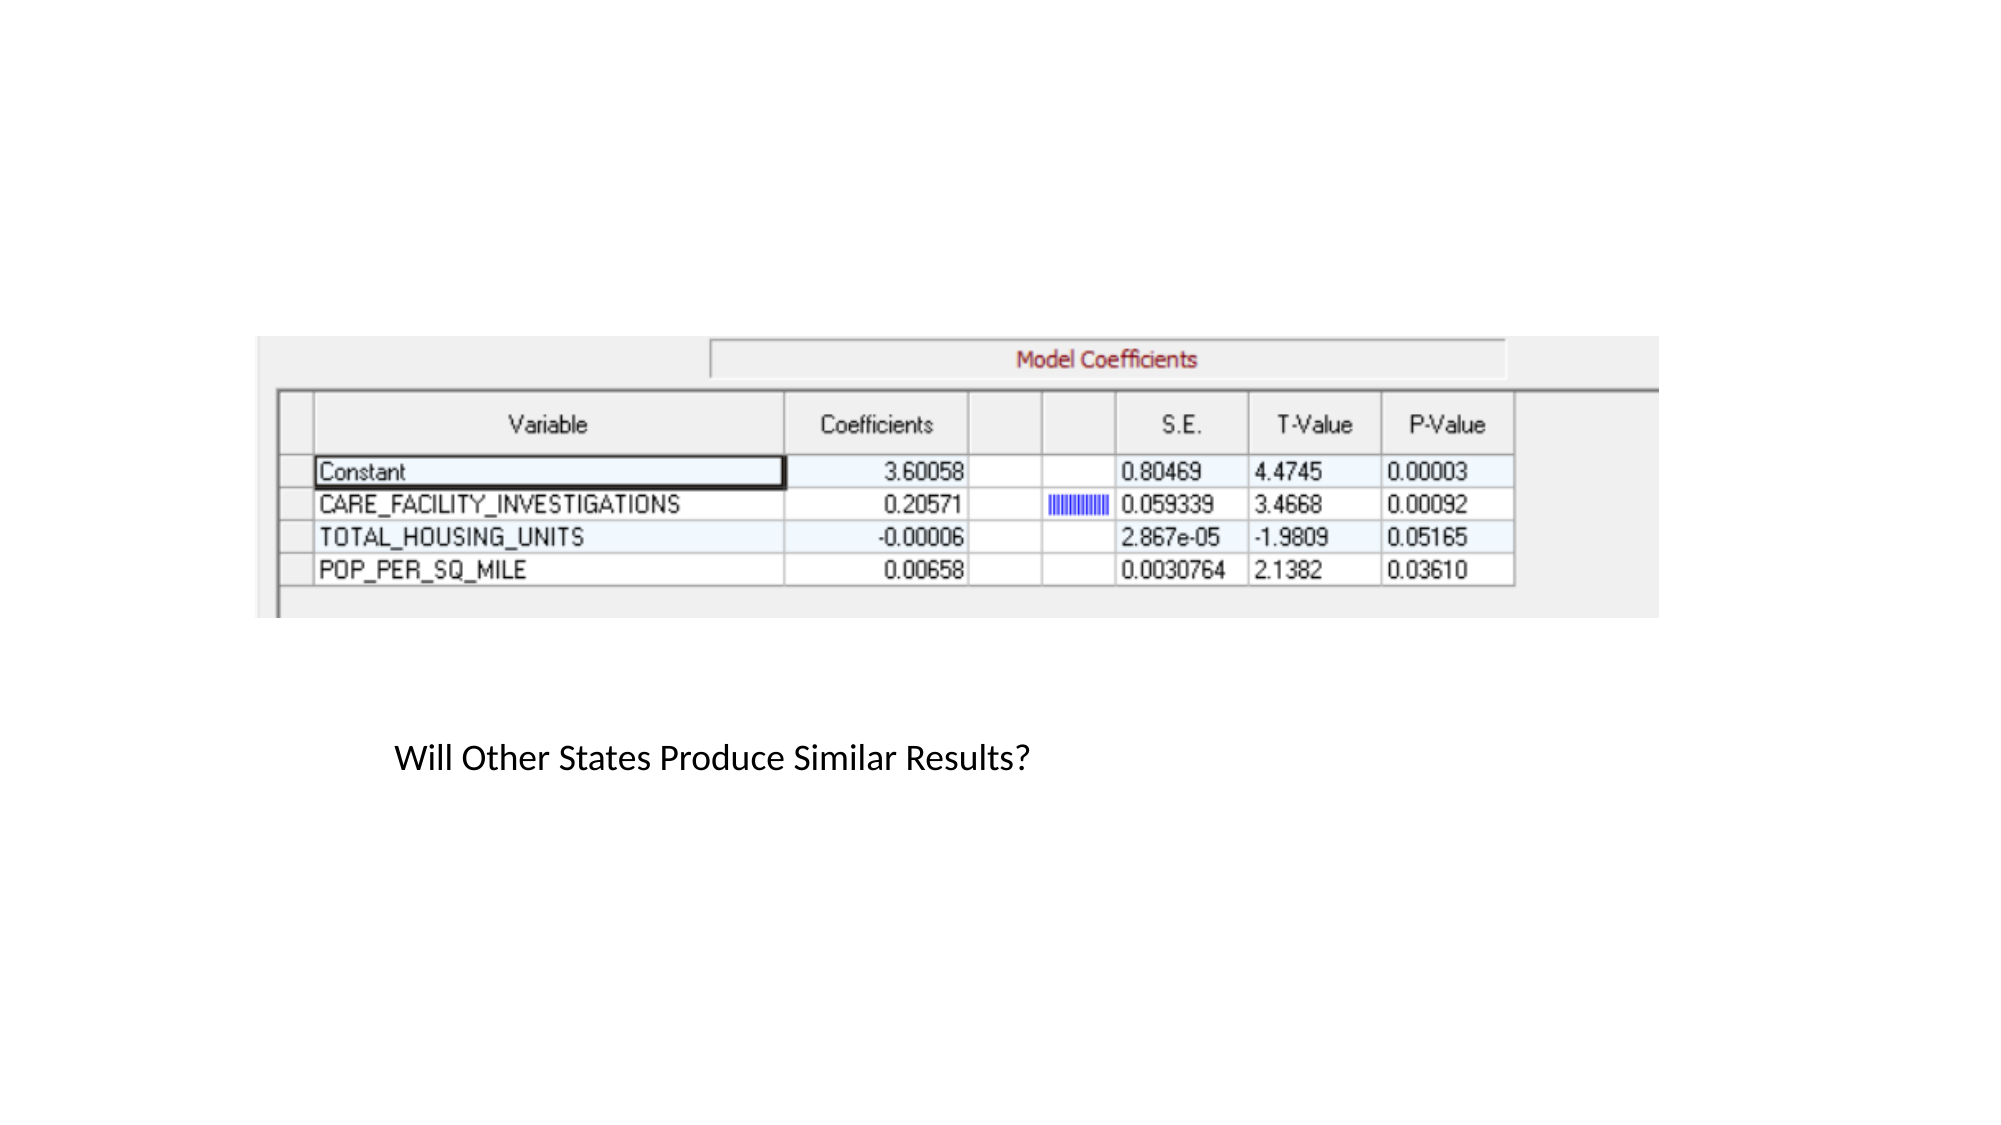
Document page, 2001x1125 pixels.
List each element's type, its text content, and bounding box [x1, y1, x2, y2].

picture [255, 336, 1659, 619]
text_box Will Other States Produce Similar Results? [379, 725, 1577, 786]
